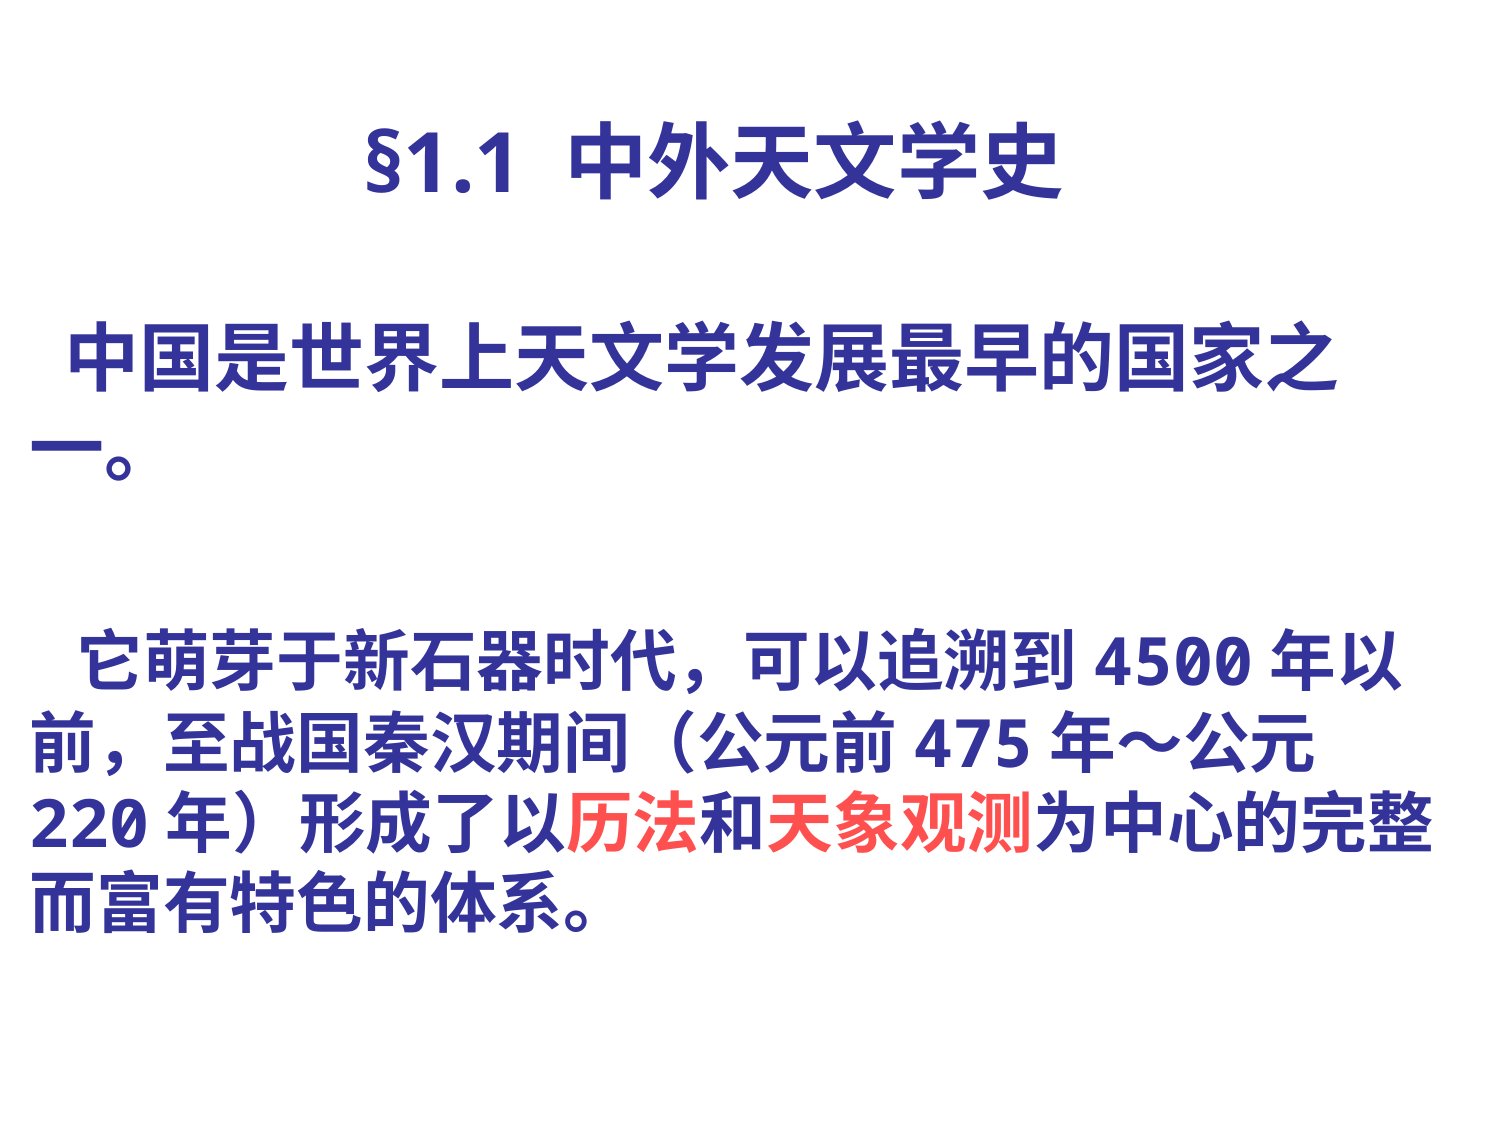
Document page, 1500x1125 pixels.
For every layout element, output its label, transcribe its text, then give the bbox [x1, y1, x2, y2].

text_box §1.1 中外天文学史 [348, 101, 1167, 217]
list 中国是世界上天文学发展最早的国家之一。 它萌芽于新石器时代，可以追溯到4500年以前，至战国秦汉期间（公元前475年～公元220年）形成了以历法和天象观测为中心的完整而富有特色的体系。 [0, 208, 1459, 960]
